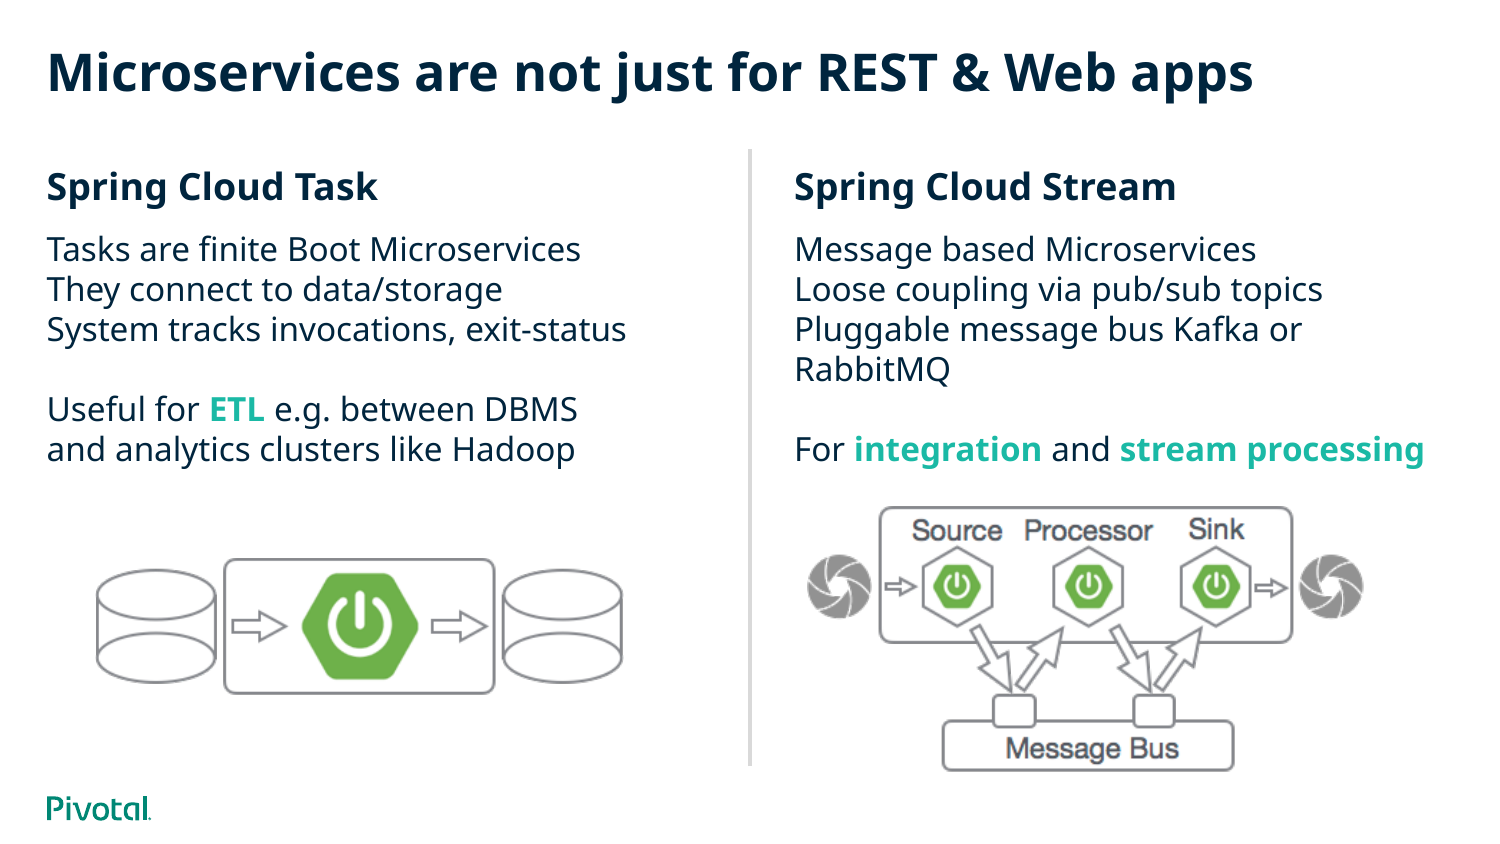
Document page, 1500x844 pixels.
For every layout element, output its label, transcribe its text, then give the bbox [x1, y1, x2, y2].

title Microservices are not just for REST & Web apps [31, 24, 1453, 90]
picture [806, 504, 1365, 773]
picture [95, 557, 624, 696]
list Spring Cloud Task Tasks are finite Boot Microservices They connect to data/storage System tracks invocations, exit-status Useful for ETL e.g. between DBMS and analytics clusters like Hadoop [31, 147, 707, 767]
list Spring Cloud Stream Message based Microservices Loose coupling via pub/sub topics Pluggable message bus Kafka or RabbitMQ For integration and stream processing [779, 147, 1454, 767]
